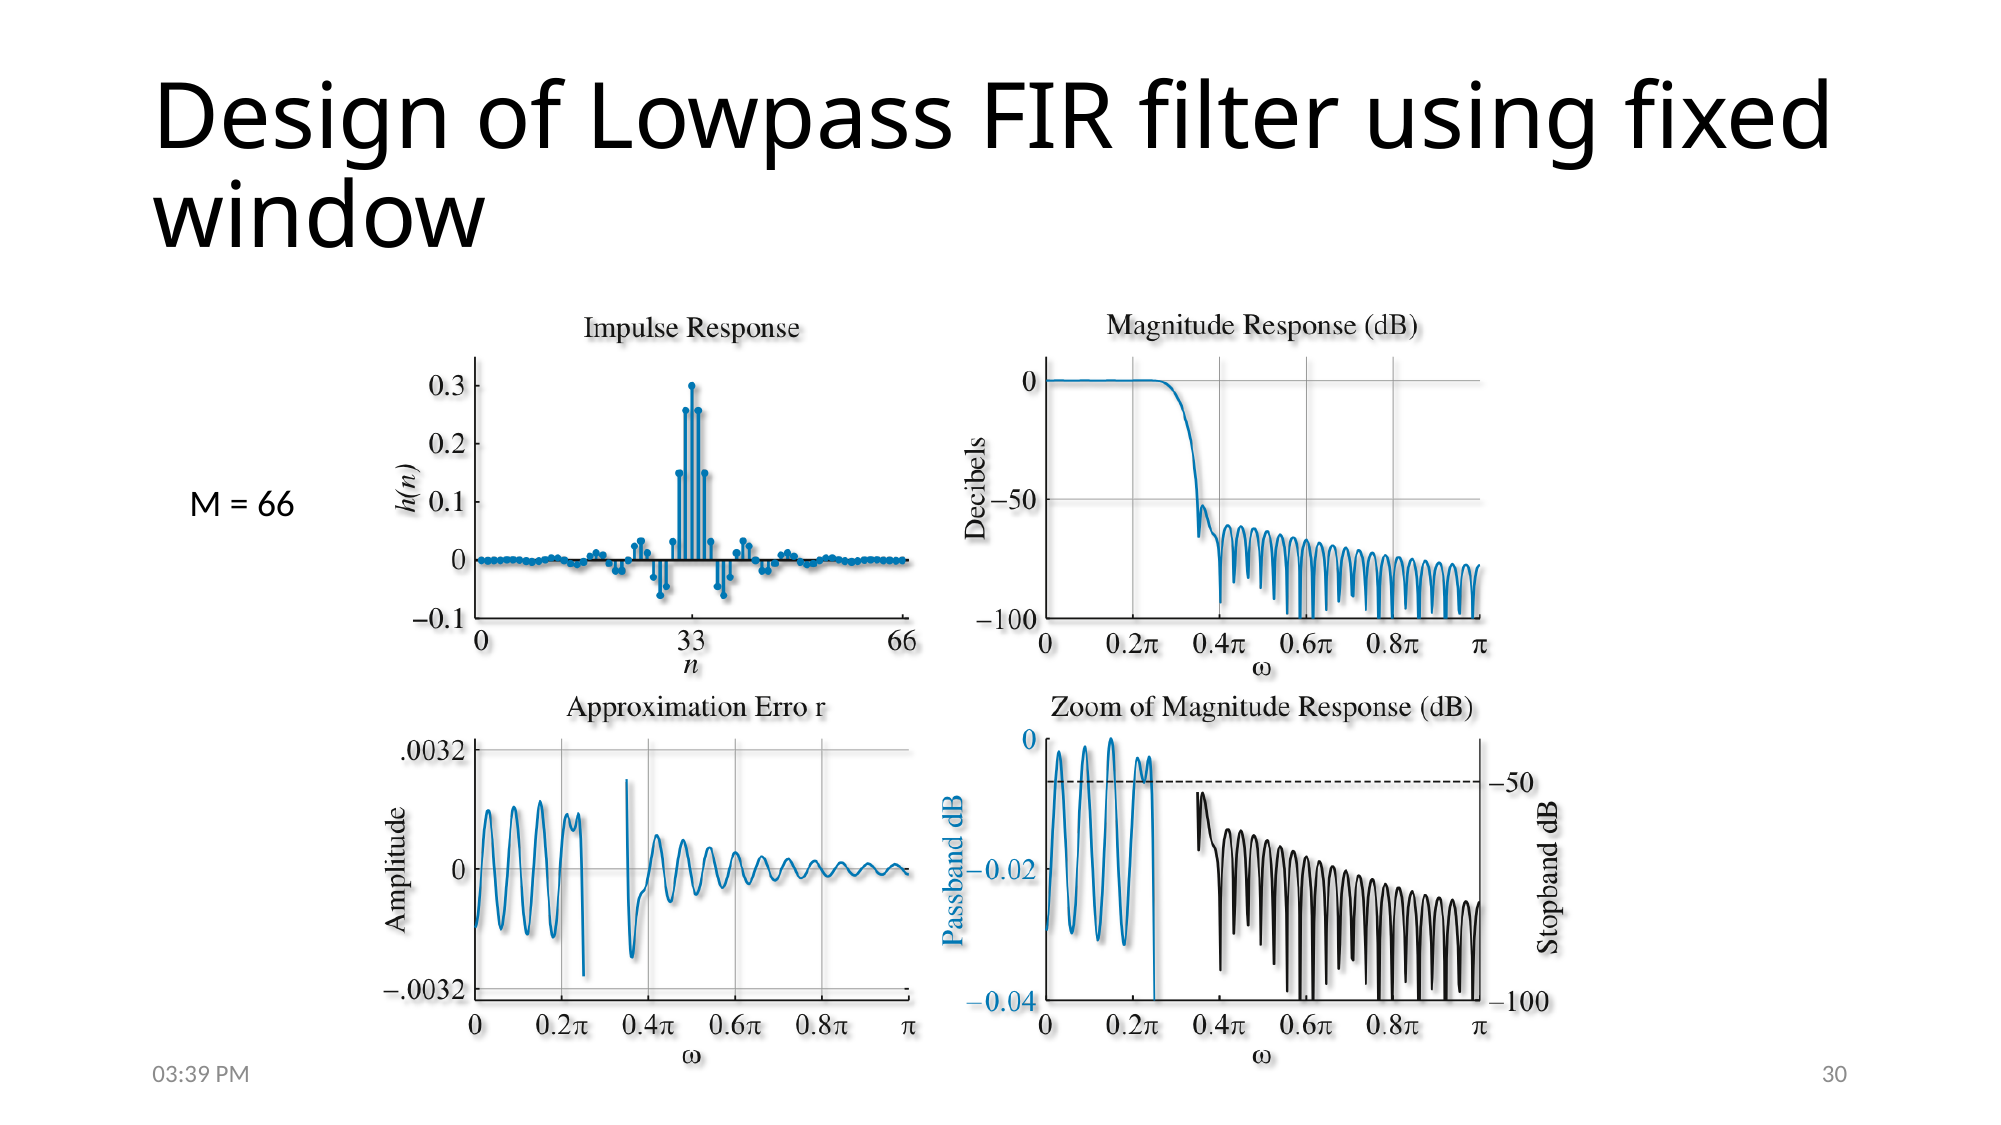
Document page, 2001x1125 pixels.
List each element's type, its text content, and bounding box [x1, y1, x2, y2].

text_box M = 66 [174, 471, 311, 532]
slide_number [137, 1042, 588, 1103]
slide_number 30 [1412, 1042, 1863, 1103]
title Design of Lowpass FIR filter using fixed window [137, 59, 1863, 278]
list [376, 304, 1577, 1081]
